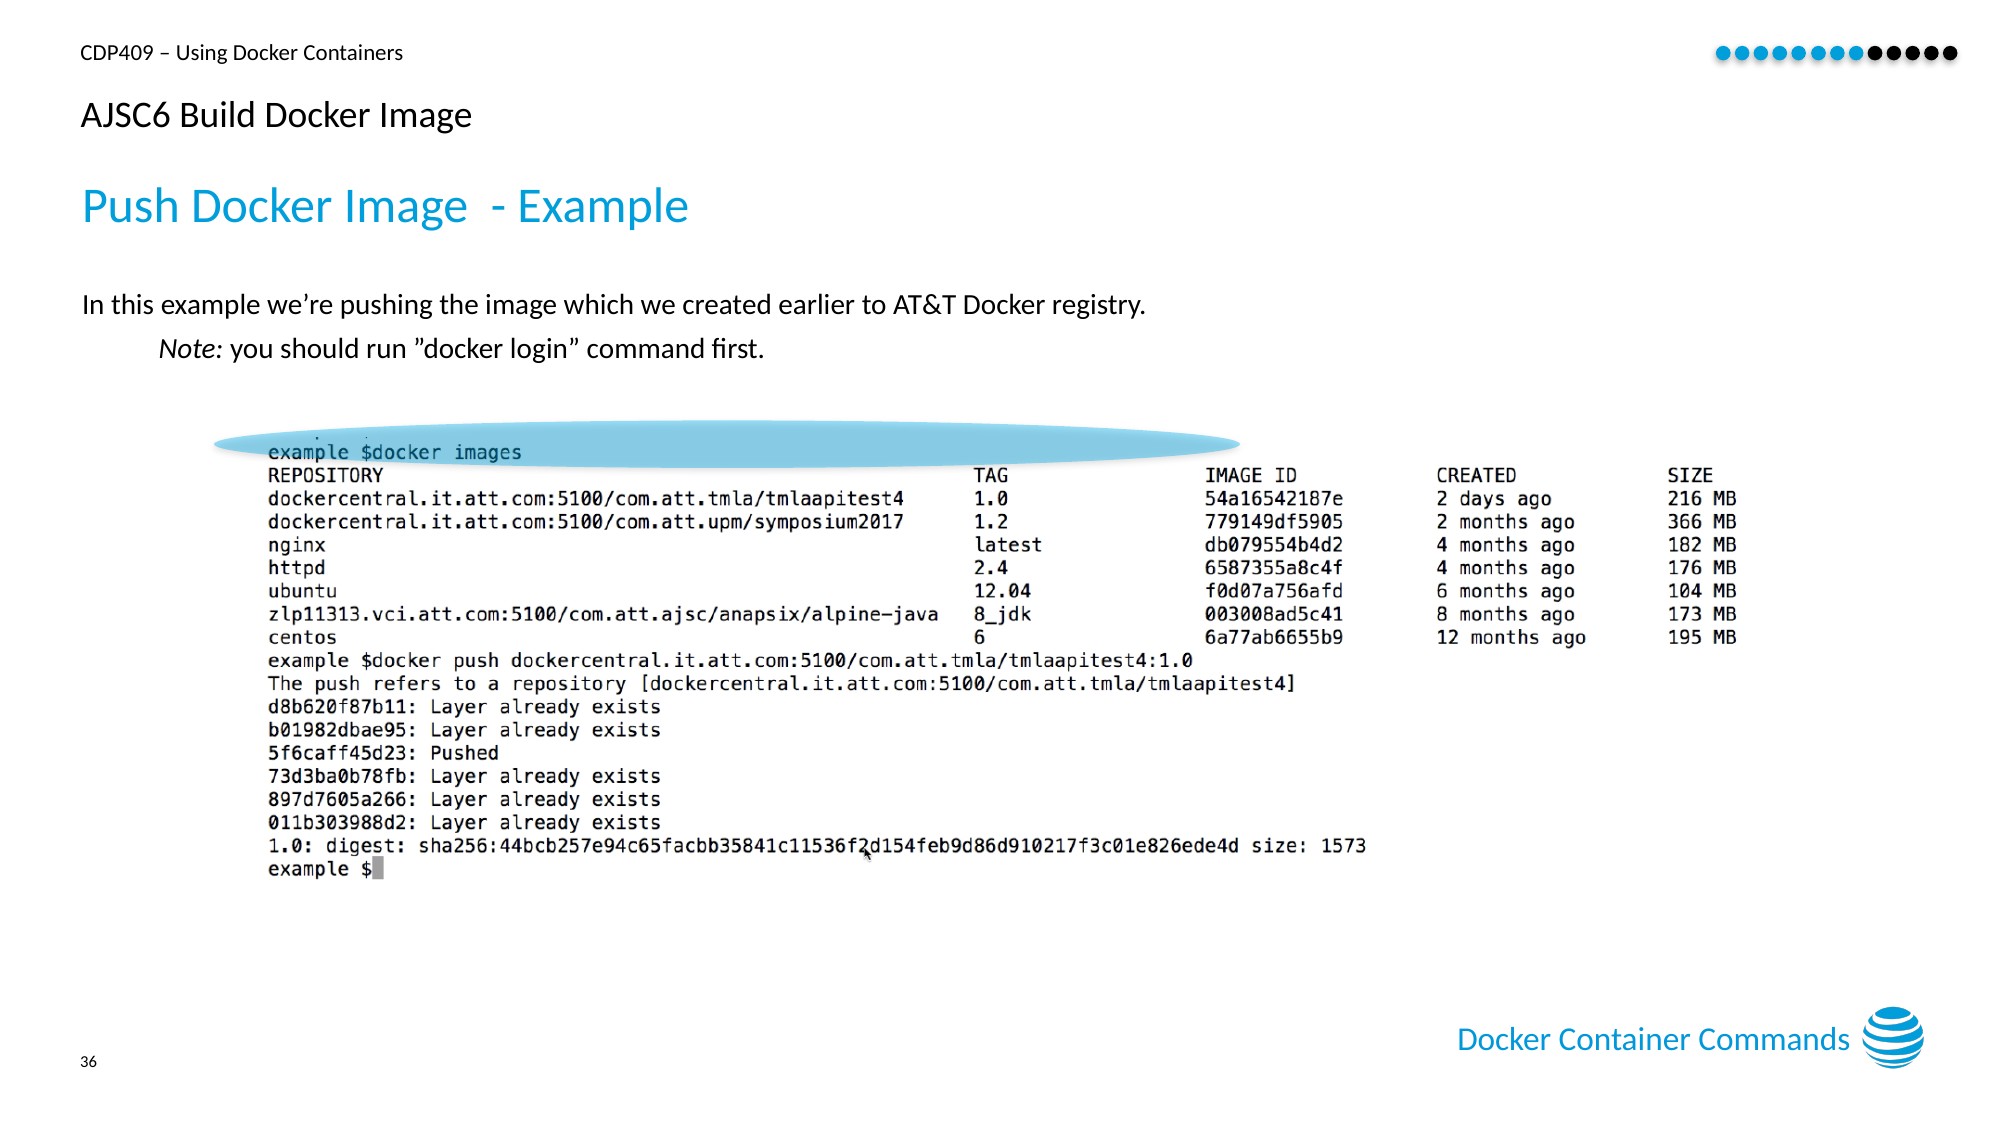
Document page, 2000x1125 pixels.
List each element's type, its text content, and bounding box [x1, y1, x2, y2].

list Push Docker Image - Example In this example we’re pushing the image which we created earlier to AT&T Docker registry. Note: you should run ”docker login” command first. [82, 178, 1922, 969]
text_box [213, 419, 1208, 455]
text_box [1715, 45, 1732, 62]
text_box Docker Container Commands [1356, 1009, 1866, 1065]
text_box [1886, 45, 1902, 62]
text_box [1734, 45, 1751, 62]
title AJSC6 Build Docker Image [80, 85, 1920, 142]
text_box [1753, 45, 1769, 62]
text_box [1791, 45, 1807, 62]
picture [267, 437, 1764, 924]
text_box [1923, 45, 1939, 62]
text_box [1904, 45, 1920, 62]
text_box [1810, 45, 1827, 62]
text_box [1867, 45, 1884, 62]
text_box [1848, 45, 1865, 62]
text_box [1942, 45, 1959, 62]
slide_number 36 [80, 1049, 129, 1087]
text_box [1772, 45, 1788, 62]
text_box [1829, 45, 1846, 62]
